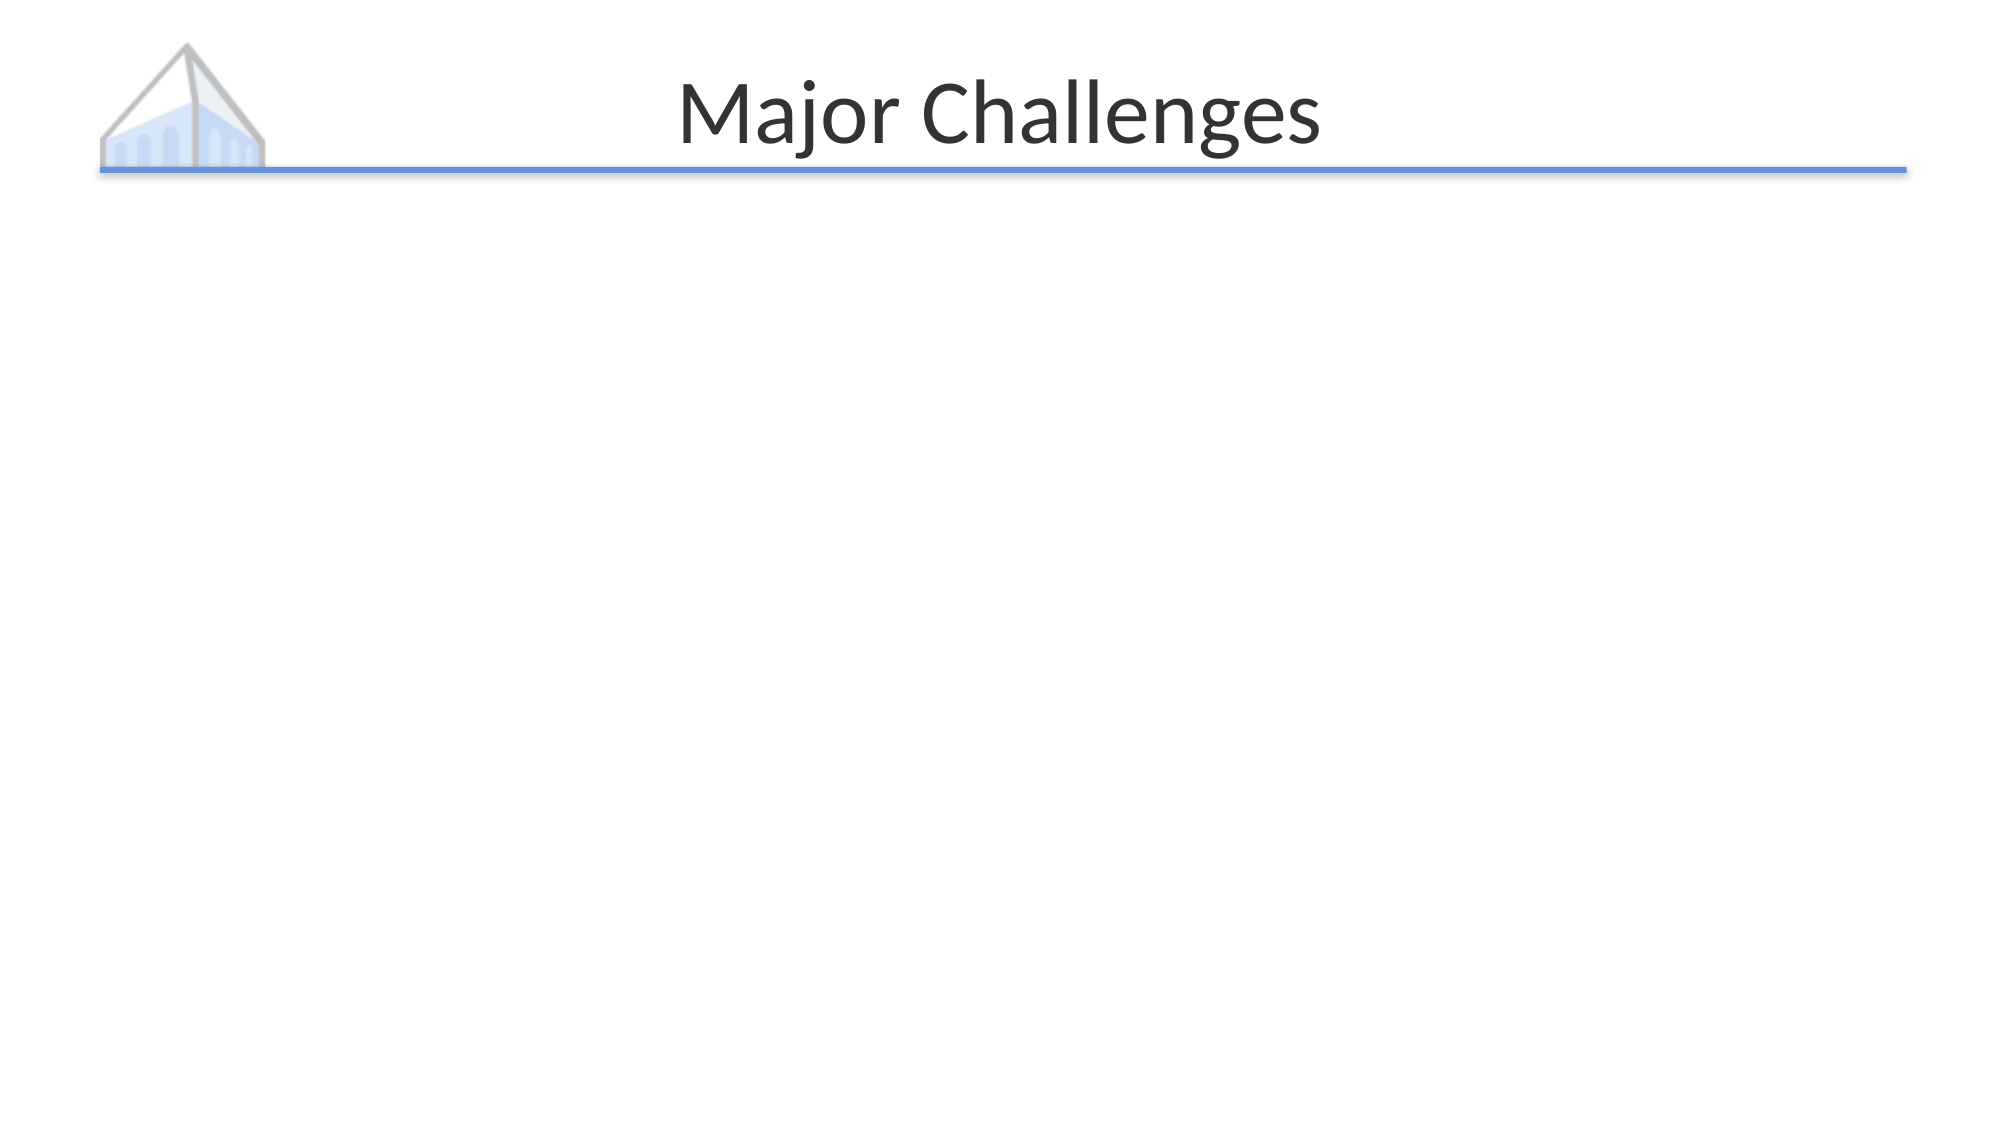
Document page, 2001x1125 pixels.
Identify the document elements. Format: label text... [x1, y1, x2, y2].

title Major Challenges [0, 23, 2000, 190]
